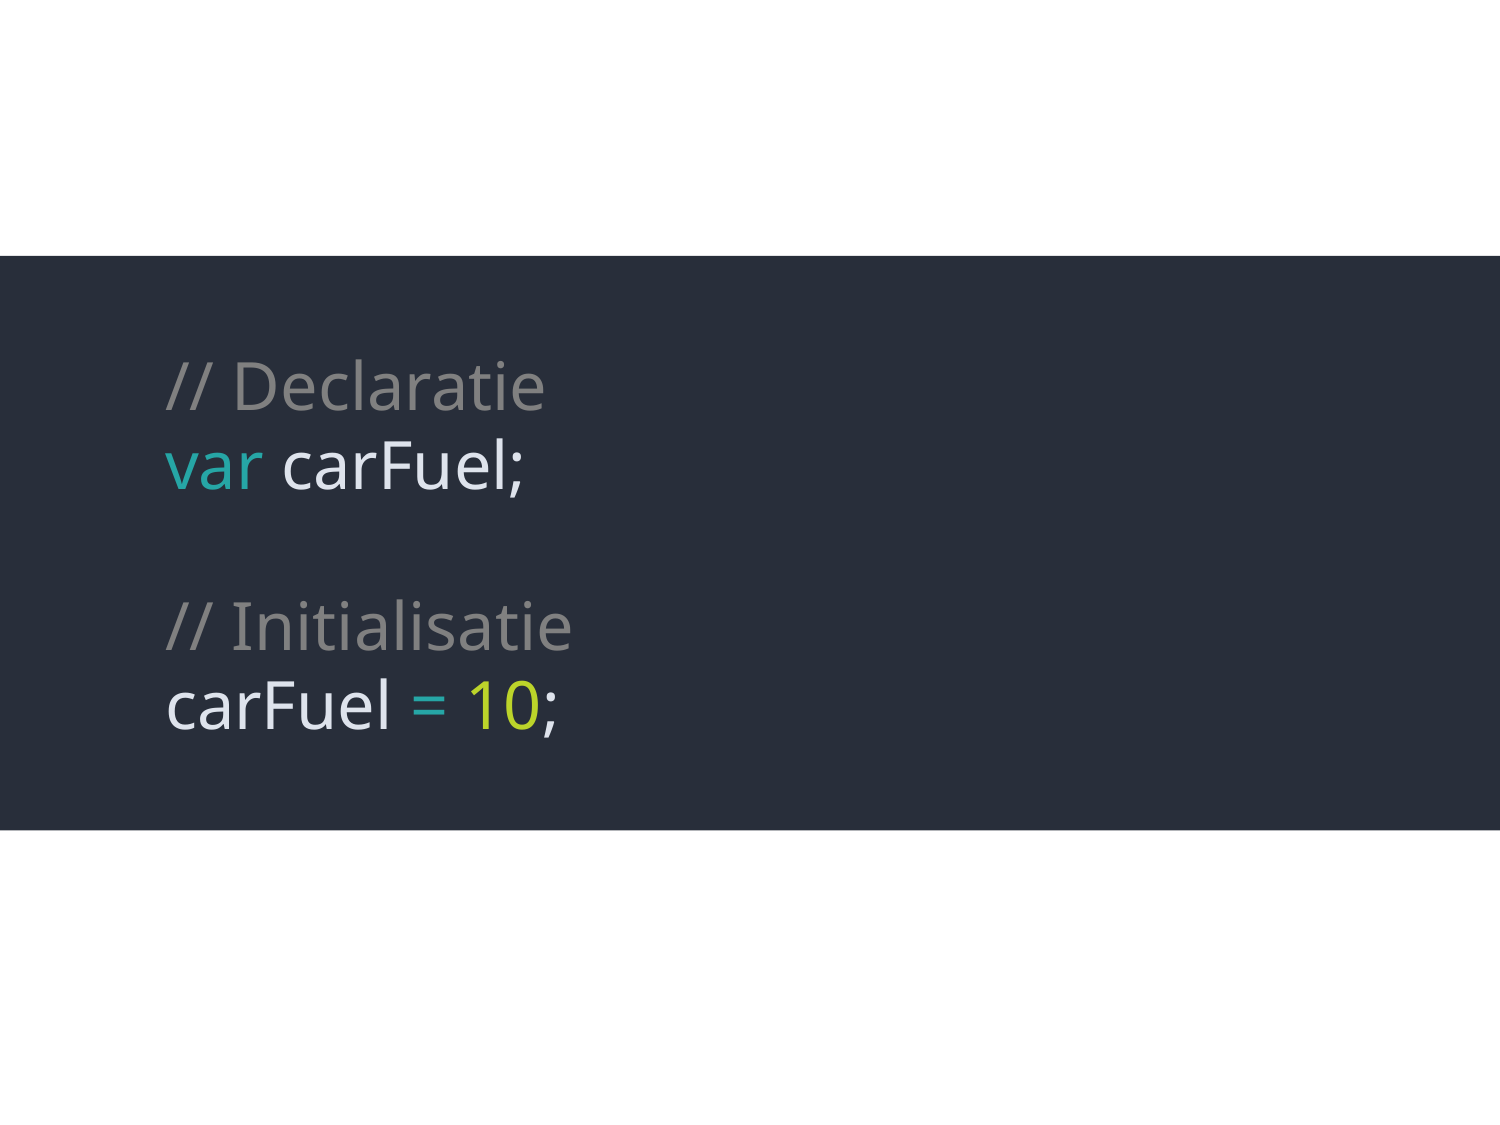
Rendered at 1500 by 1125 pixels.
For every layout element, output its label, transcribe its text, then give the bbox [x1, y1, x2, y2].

text_box // Declaratie var carFuel; // Initialisatie carFuel = 10; [0, 255, 1500, 831]
